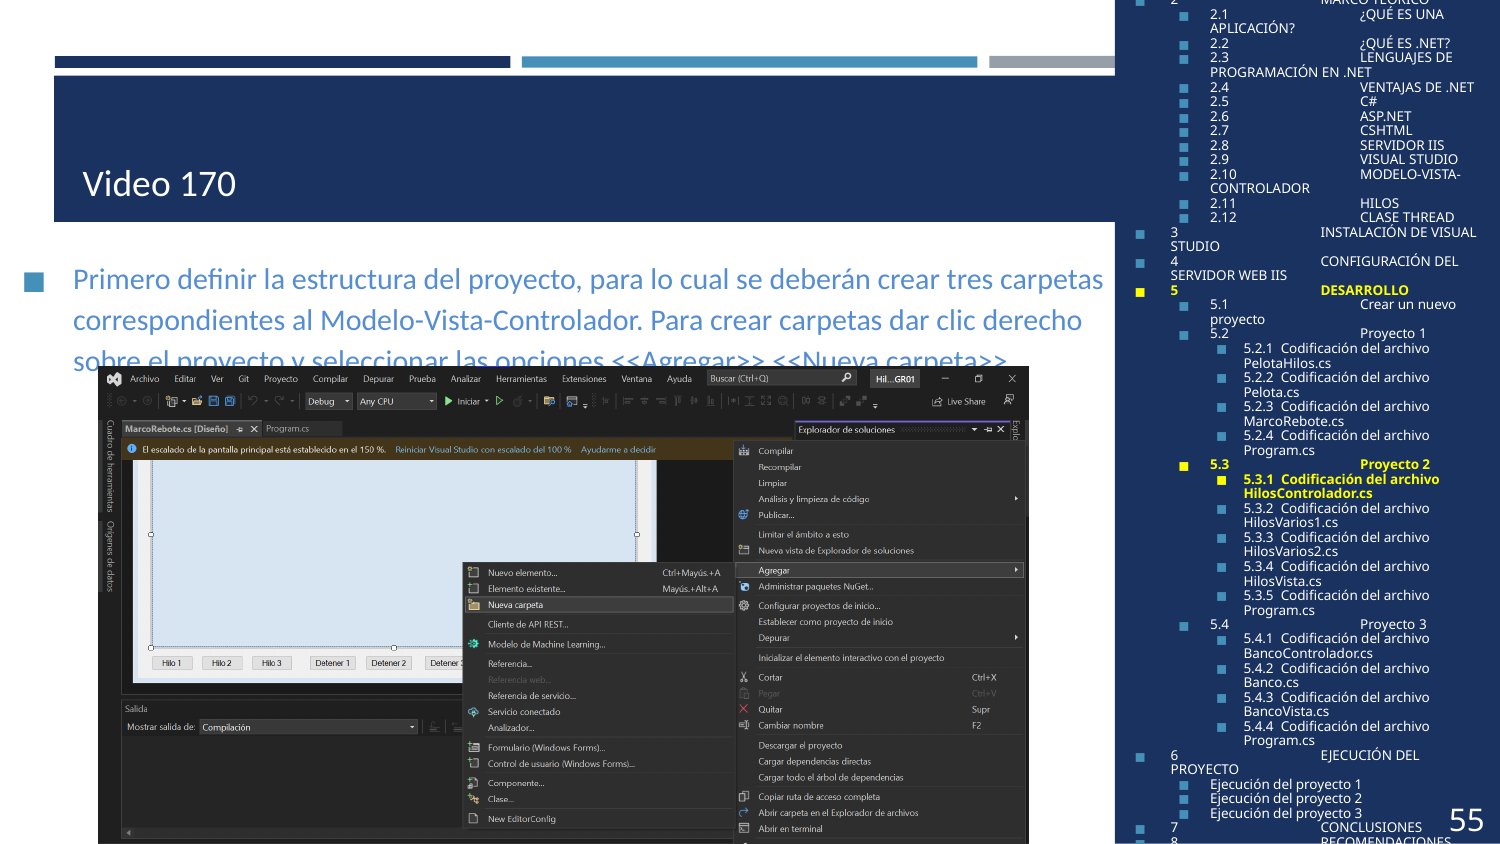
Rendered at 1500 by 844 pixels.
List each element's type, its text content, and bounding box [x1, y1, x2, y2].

text_box [1114, 210, 1437, 844]
title Video 170 [71, 75, 1121, 210]
text_box [1114, 0, 1500, 75]
text_box 55 [1437, 814, 1500, 844]
text_box 1 OBJETIVOS 2 MARCO TEÓRICO 2.1 ¿QUÉ ES UNA APLICACIÓN? 2.2 ¿QUÉ ES .NET? 2.3 LENGUAJES DE PROGRAMACIÓN EN .NET 2.4 VENTAJAS DE .NET 2.5 C# 2.6 ASP.NET 2.7 CSHTML 2.8 SERVIDOR IIS 2.9 VISUAL STUDIO 2.10 MODELO-VISTA-CONTROLADOR 2.11 HILOS 2.12 CLASE THREAD 3 INSTALACIÓN DE VISUAL STUDIO 4 CONFIGURACIÓN DEL SERVIDOR WEB IIS 5 DESARROLLO 5.1 Crear un nuevo proyecto 5.2 Proyecto 1 5.2.1 Codificación del archivo PelotaHilos.cs 5.2.2 Codificación del archivo Pelota.cs 5.2.3 Codificación del archivo MarcoRebote.cs 5.2.4 Codificación del archivo Program.cs 5.3 Proyecto 2 5.3.1 Codificación del archivo HilosControlador.cs 5.3.2 Codificación del archivo HilosVarios1.cs 5.3.3 Codificación del archivo HilosVarios2.cs 5.3.4 Codificación del archivo HilosVista.cs 5.3.5 Codificación del archivo Program.cs 5.4 Proyecto 3 5.4.1 Codificación del archivo BancoControlador.cs 5.4.2 Codificación del archivo Banco.cs 5.4.3 Codificación del archivo BancoVista.cs 5.4.4 Codificación del archivo Program.cs 6 EJECUCIÓN DEL PROYECTO Ejecución del proyecto 1 Ejecución del proyecto 2 Ejecución del proyecto 3 7 CONCLUSIONES 8 RECOMENDACIONES 9 BIBLIOGRAFÍA [1121, 30, 1500, 814]
picture [98, 366, 1029, 844]
list Primero definir la estructura del proyecto, para lo cual se deberán crear tres carpetas correspondientes al Modelo-Vista-Controlador. Para crear carpetas dar clic derecho sobre el proyecto y seleccionar las opciones <<Agregar>> <<Nueva carpeta>>. [0, 248, 1114, 421]
